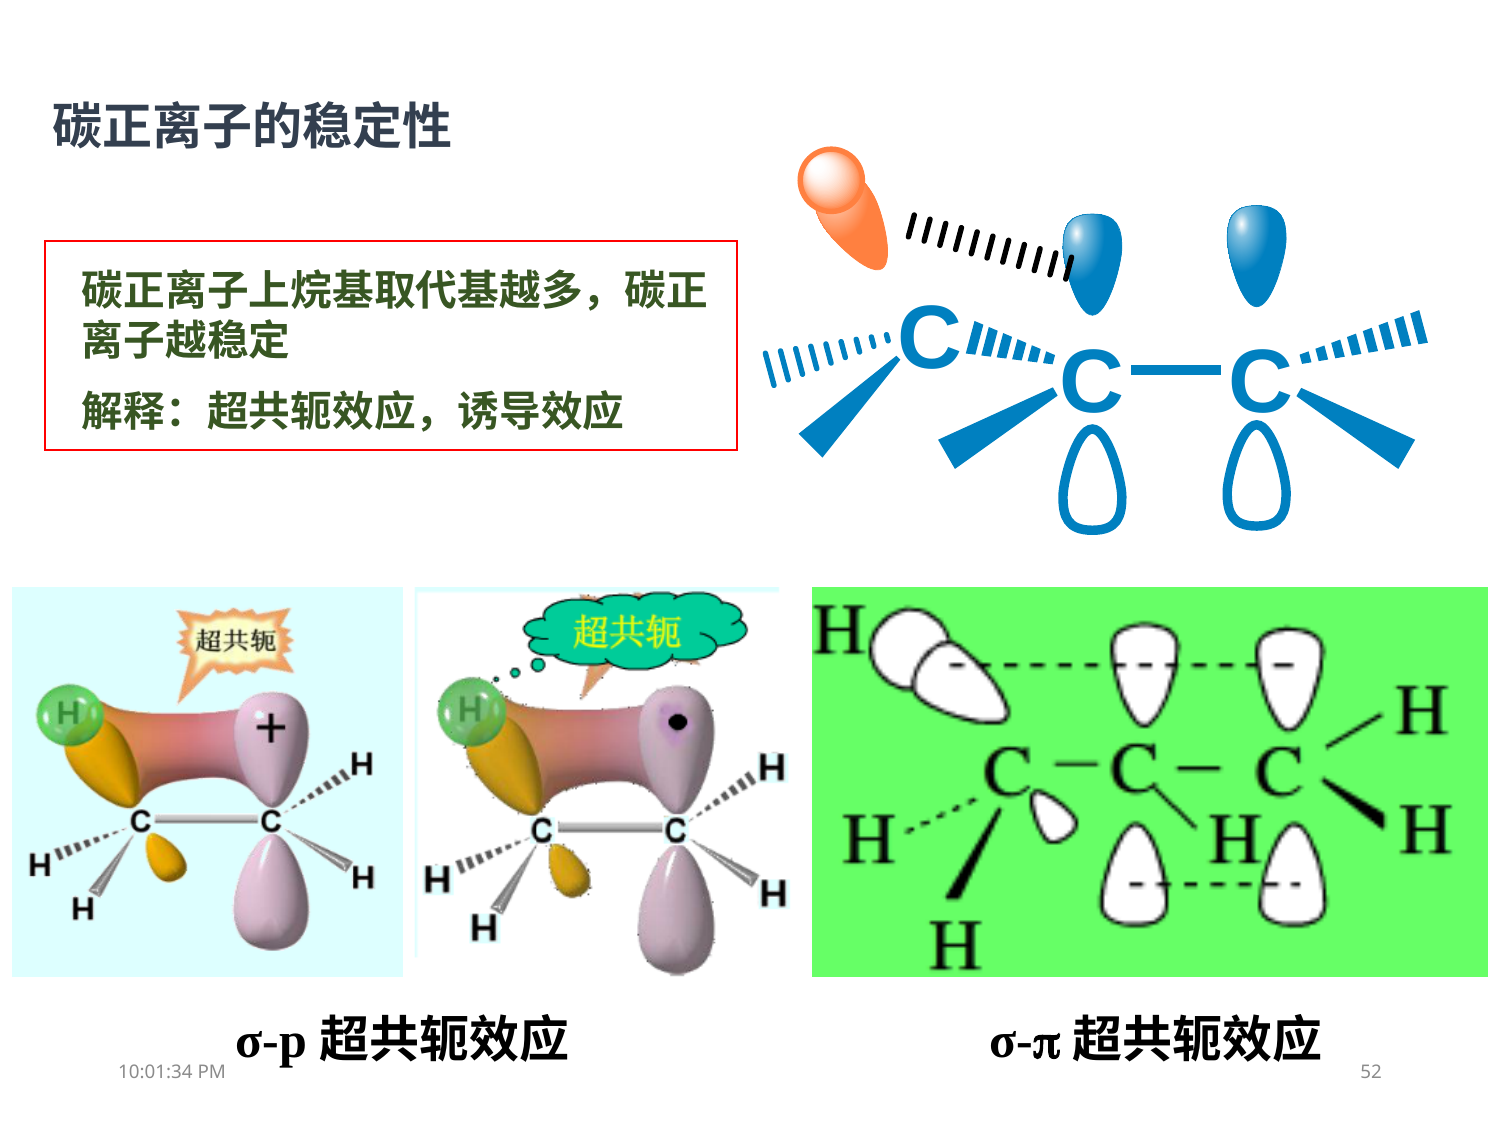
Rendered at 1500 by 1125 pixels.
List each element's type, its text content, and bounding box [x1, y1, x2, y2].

text_box σ-p超共轭效应 [220, 999, 584, 1075]
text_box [44, 240, 738, 450]
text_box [755, 137, 1443, 550]
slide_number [103, 1042, 441, 1103]
picture [412, 587, 798, 981]
text_box σ-超共轭效应 [974, 1000, 1338, 1076]
picture [812, 587, 1488, 977]
picture [12, 587, 403, 977]
slide_number 52 [1059, 1042, 1397, 1103]
text_box 碳正离子的稳定性 [37, 87, 538, 163]
